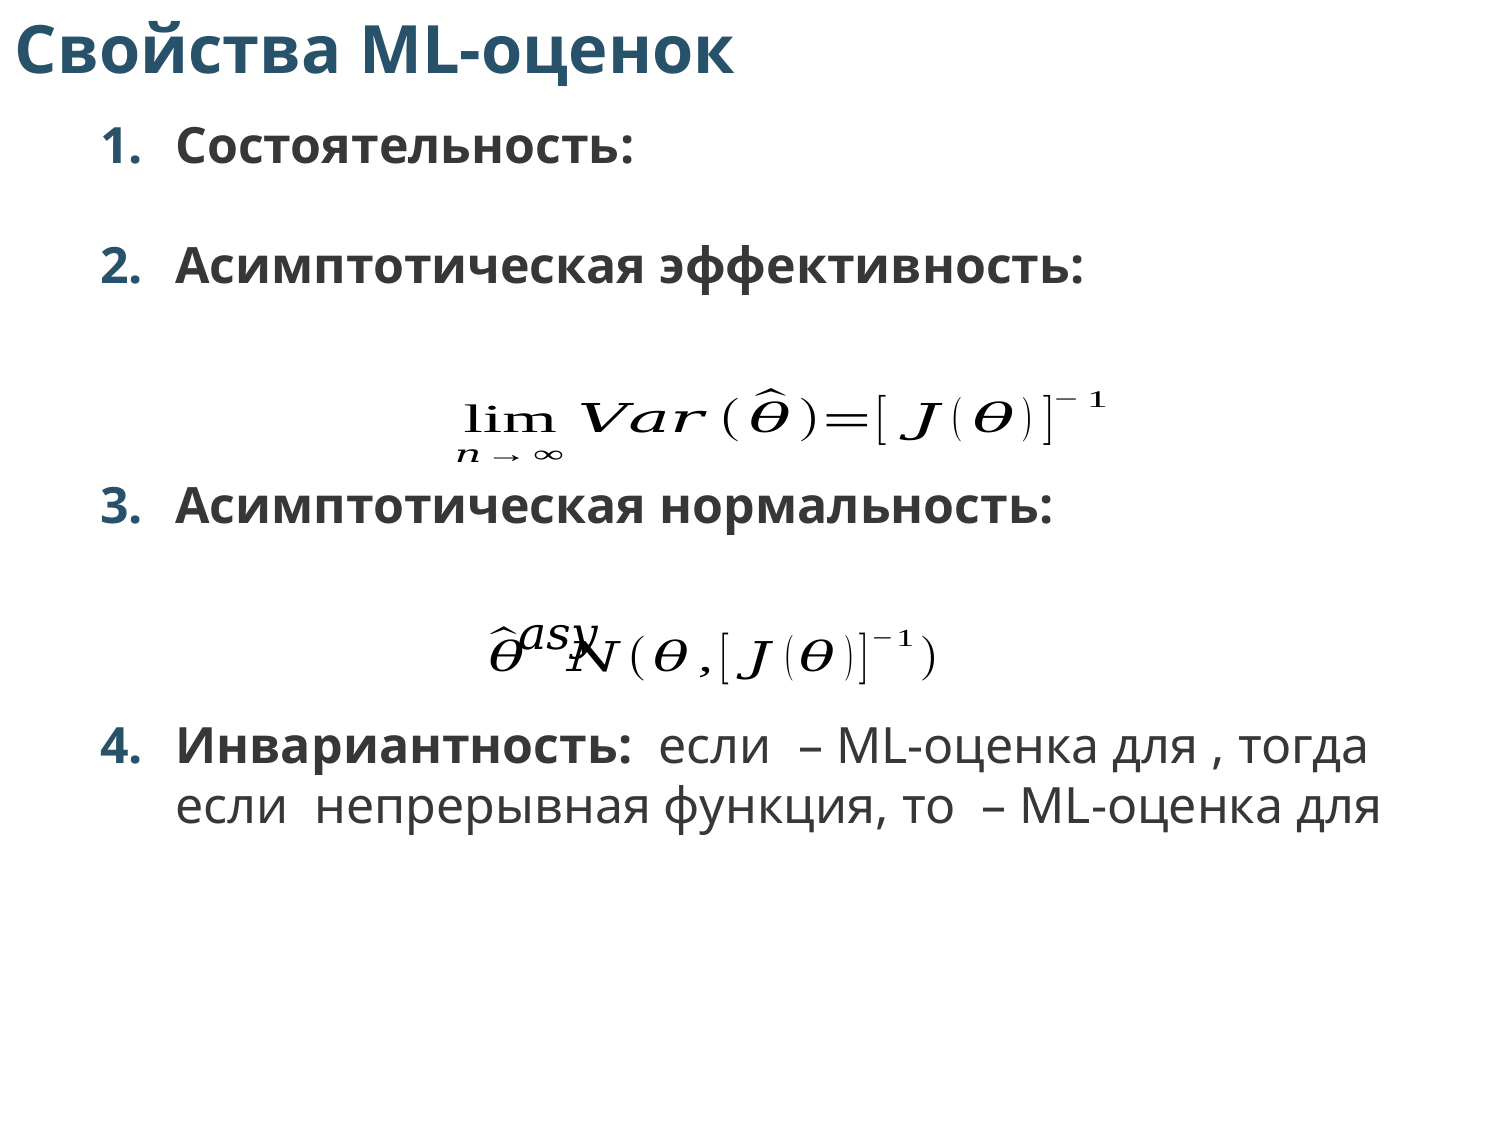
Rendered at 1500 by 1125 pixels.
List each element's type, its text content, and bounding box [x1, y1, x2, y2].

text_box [484, 609, 938, 687]
text_box [490, 474, 521, 550]
text_box Свойства ML-оценок [0, 0, 1500, 96]
